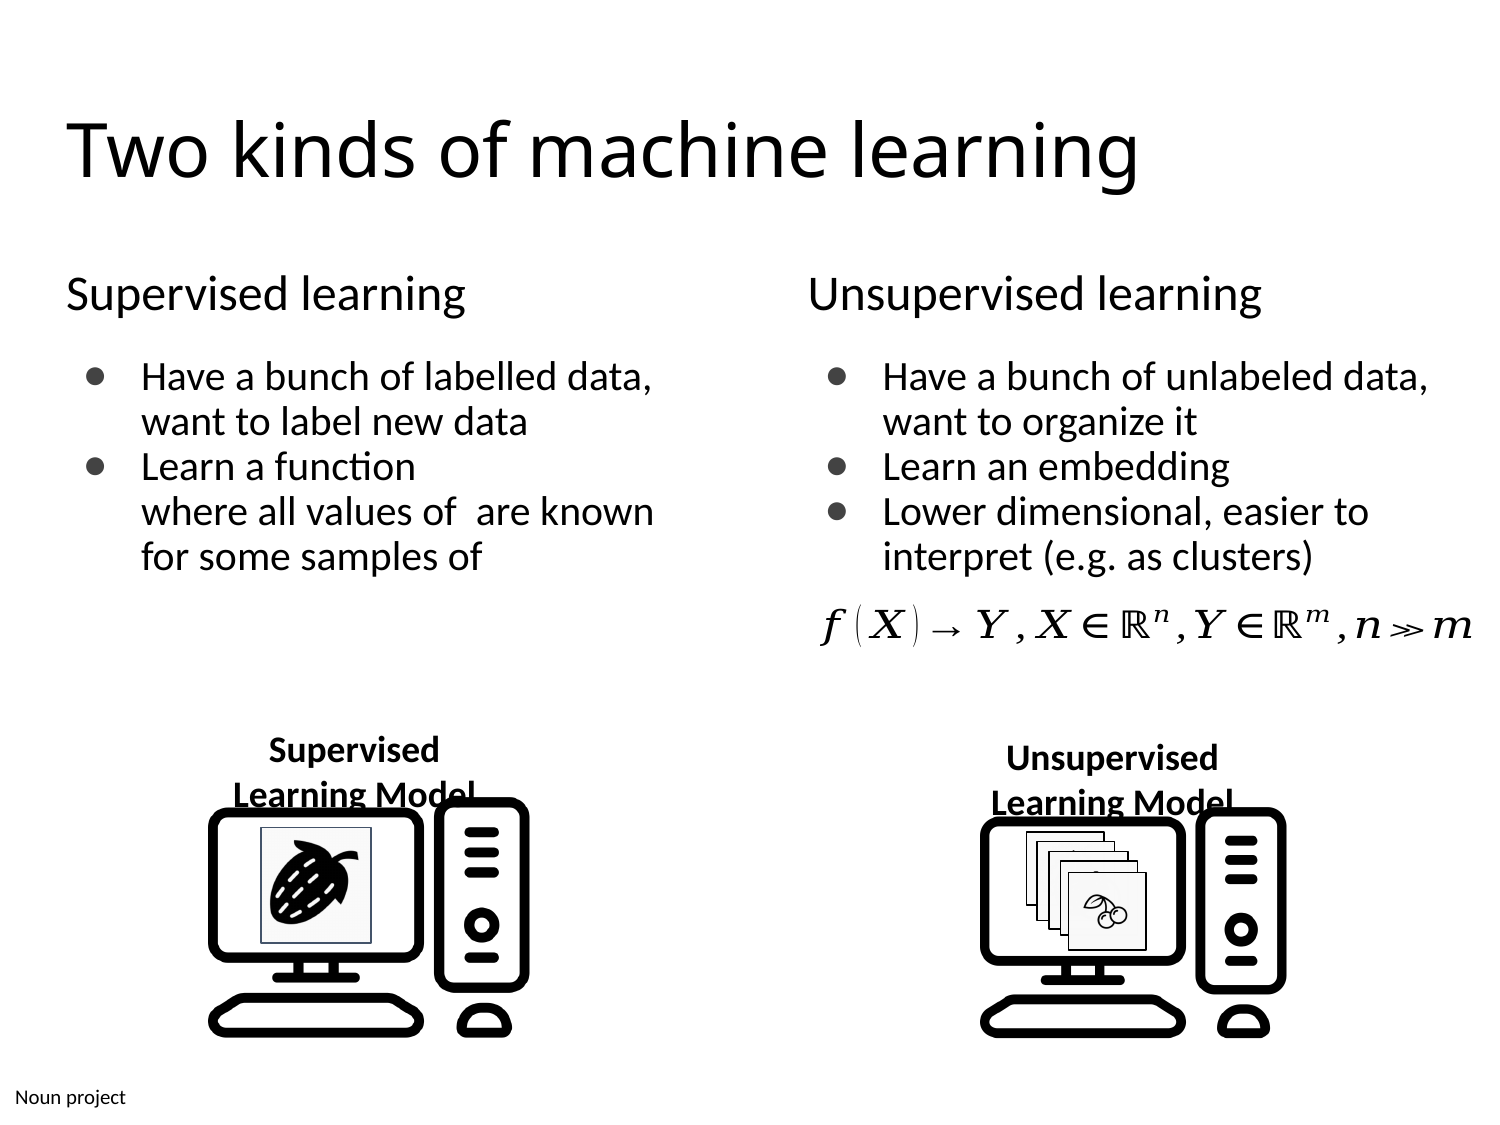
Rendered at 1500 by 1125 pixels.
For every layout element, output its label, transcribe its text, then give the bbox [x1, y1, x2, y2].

picture [954, 778, 1312, 1054]
list Unsupervised learning Have a bunch of unlabeled data, want to organize it Learn an embedding Lower dimensional, easier to interpret (e.g. as clusters) [792, 252, 1449, 1000]
text_box Supervised Learning Model [206, 710, 504, 767]
picture [181, 767, 556, 1055]
text_box Noun project [0, 1069, 157, 1125]
title Two kinds of machine learning [51, 97, 1449, 223]
text_box Unsupervised Learning Model [974, 717, 1251, 778]
